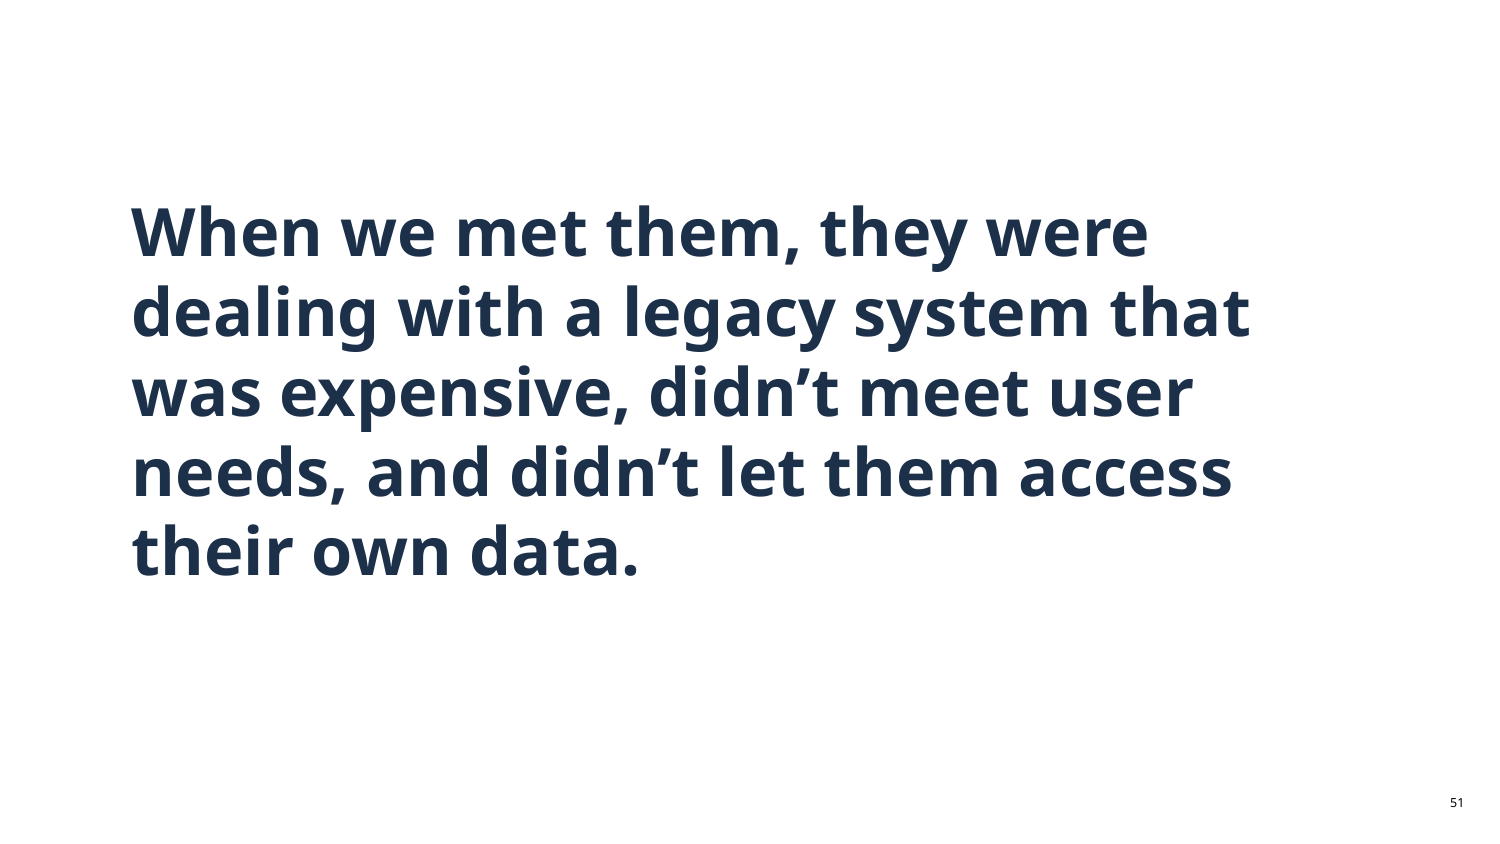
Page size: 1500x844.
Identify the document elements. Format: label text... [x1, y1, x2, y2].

text_box ‹#› [1389, 781, 1480, 825]
title When we met them, they were dealing with a legacy system that was expensive, didn’t meet user needs, and didn’t let them access their own data. [116, 87, 1329, 771]
